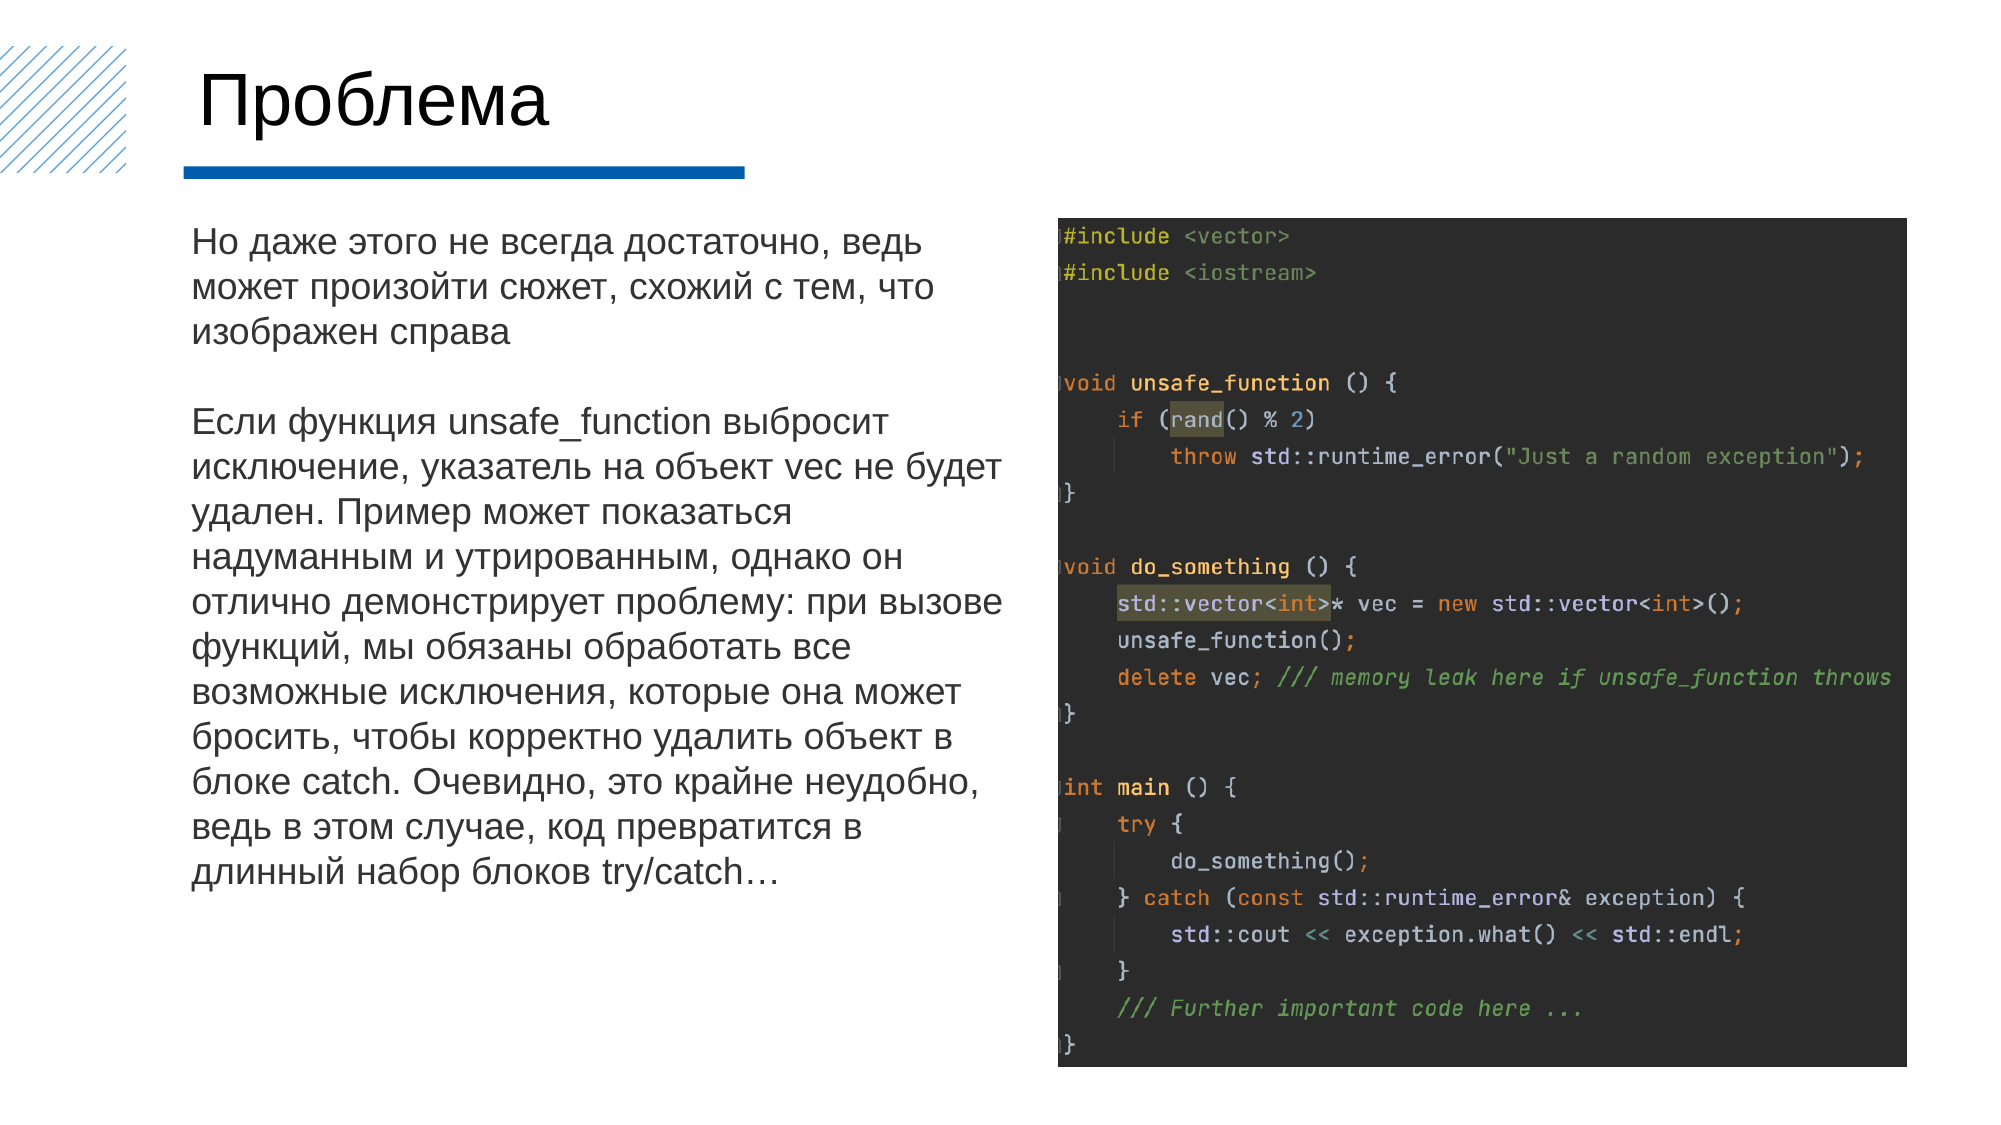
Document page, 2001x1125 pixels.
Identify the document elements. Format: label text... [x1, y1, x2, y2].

picture [0, 46, 126, 173]
list Проблема [183, 58, 1780, 149]
picture [1058, 218, 1907, 1067]
text_box Но даже этого не всегда достаточно, ведь может произойти сюжет, схожий с тем, что изображен справа Если функция unsafe_function выбросит исключение, указатель на объект vec не будет удален. Пример может показаться надуманным и утрированным, однако он отлично демонстрирует проблему: при вызове функций, мы обязаны обработать все возможные исключения, которые она может бросить, чтобы корректно удалить объект в блоке catch. Очевидно, это крайне неудобно, ведь в этом случае, код превратится в длинный набор блоков try/catch… [183, 209, 1032, 900]
